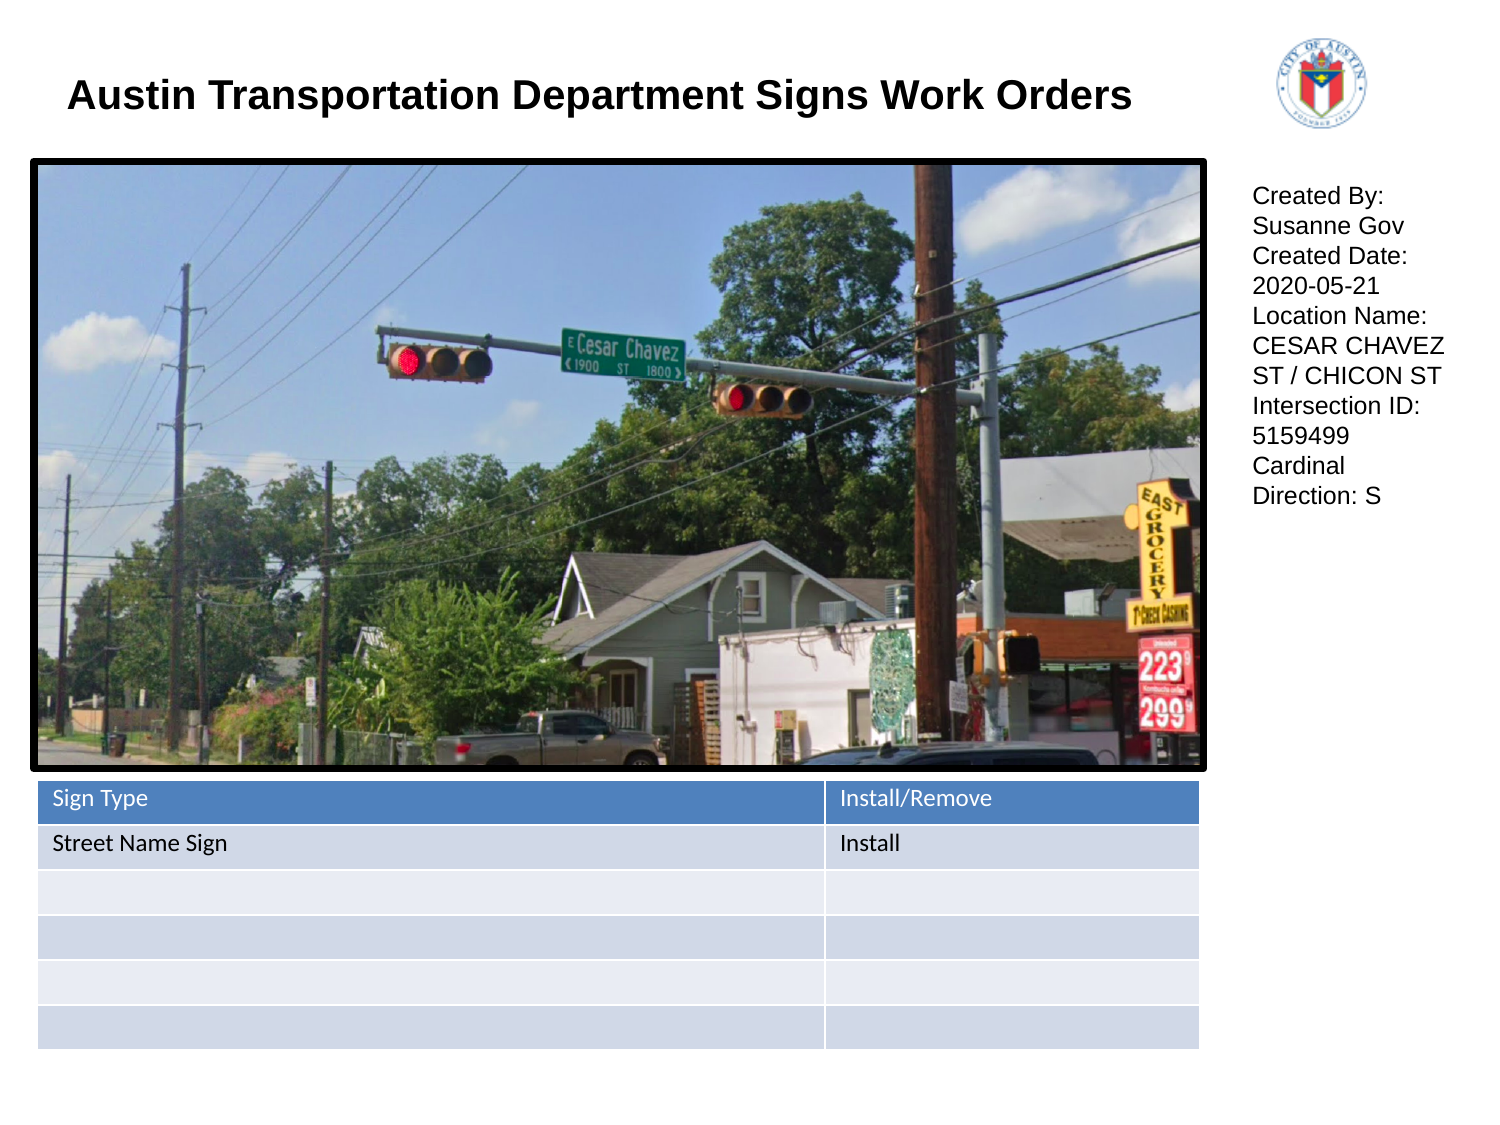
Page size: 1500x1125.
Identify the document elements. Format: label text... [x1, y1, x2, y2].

table_cell [826, 1006, 1199, 1049]
table_cell Street Name Sign [38, 826, 824, 869]
table_cell [38, 1006, 824, 1049]
table_cell [826, 961, 1199, 1004]
table_cell [38, 916, 824, 959]
table_cell [826, 916, 1199, 959]
table_cell [38, 961, 824, 1004]
picture [1274, 37, 1369, 132]
table_header Sign Type [38, 781, 824, 824]
picture [37, 164, 1201, 766]
text_box Austin Transportation Department Signs Work Orders [51, 60, 1149, 125]
table_cell [38, 871, 824, 914]
table_cell Install [826, 826, 1199, 869]
text_box Created By: Susanne Gov Created Date: 2020-05-21 Location Name: CESAR CHAVEZ ST / CHICON ST Intersection ID: 5159499 Cardinal Direction: S [1237, 172, 1463, 517]
table_header Install/Remove [826, 781, 1199, 824]
table_cell [826, 871, 1199, 914]
